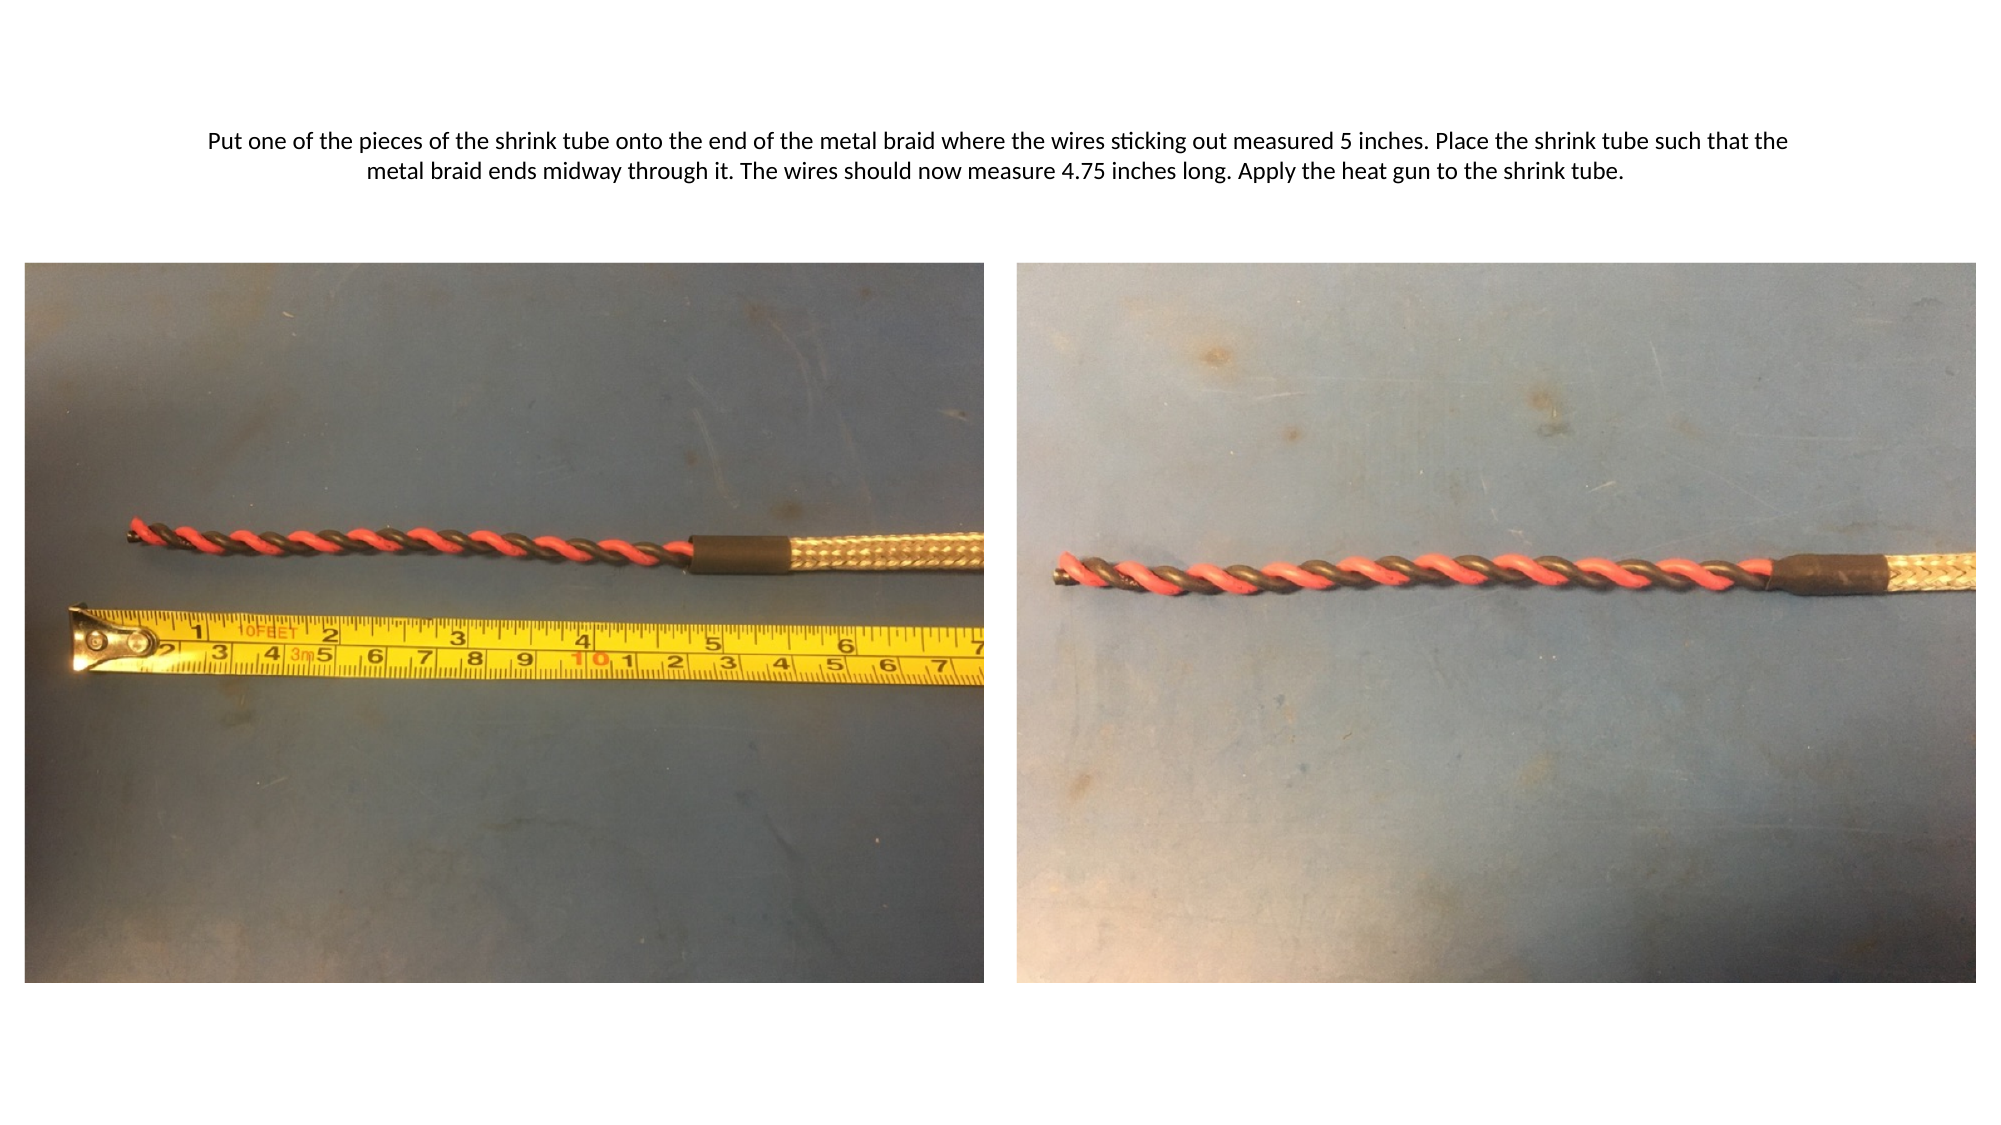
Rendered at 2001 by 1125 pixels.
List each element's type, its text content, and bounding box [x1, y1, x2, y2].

text_box Put one of the pieces of the shrink tube onto the end of the metal braid where the wires sticking out measured 5 inches. Place the shrink tube such that the metal braid ends midway through it. The wires should now measure 4.75 inches long. Apply the heat gun to the shrink tube. [176, 117, 1824, 192]
picture [26, 142, 983, 1103]
picture [1018, 142, 1975, 1103]
